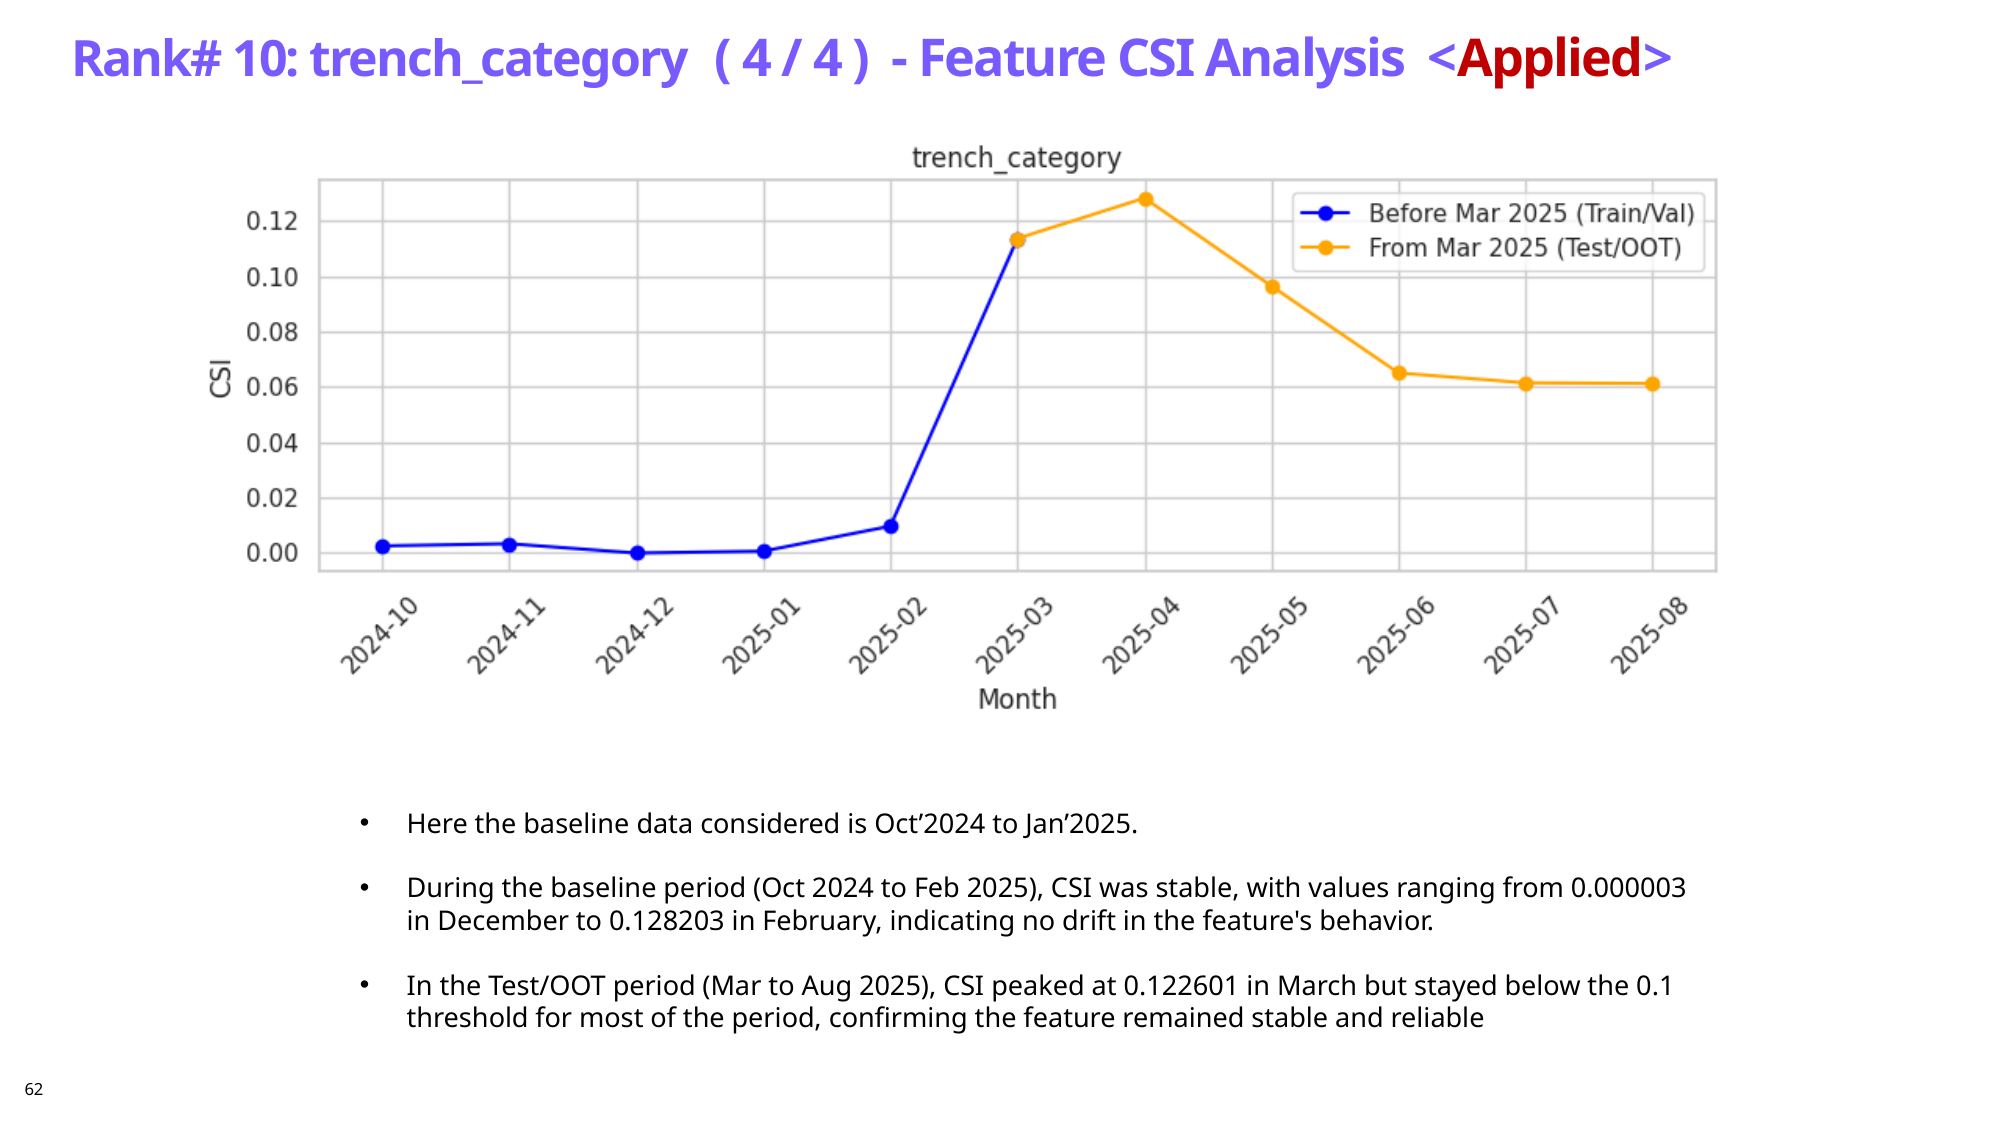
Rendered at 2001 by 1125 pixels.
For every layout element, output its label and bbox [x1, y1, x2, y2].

text_box [71, 18, 1854, 95]
text_box [24, 1079, 463, 1117]
text_box [344, 798, 1711, 1041]
picture [193, 130, 1732, 731]
